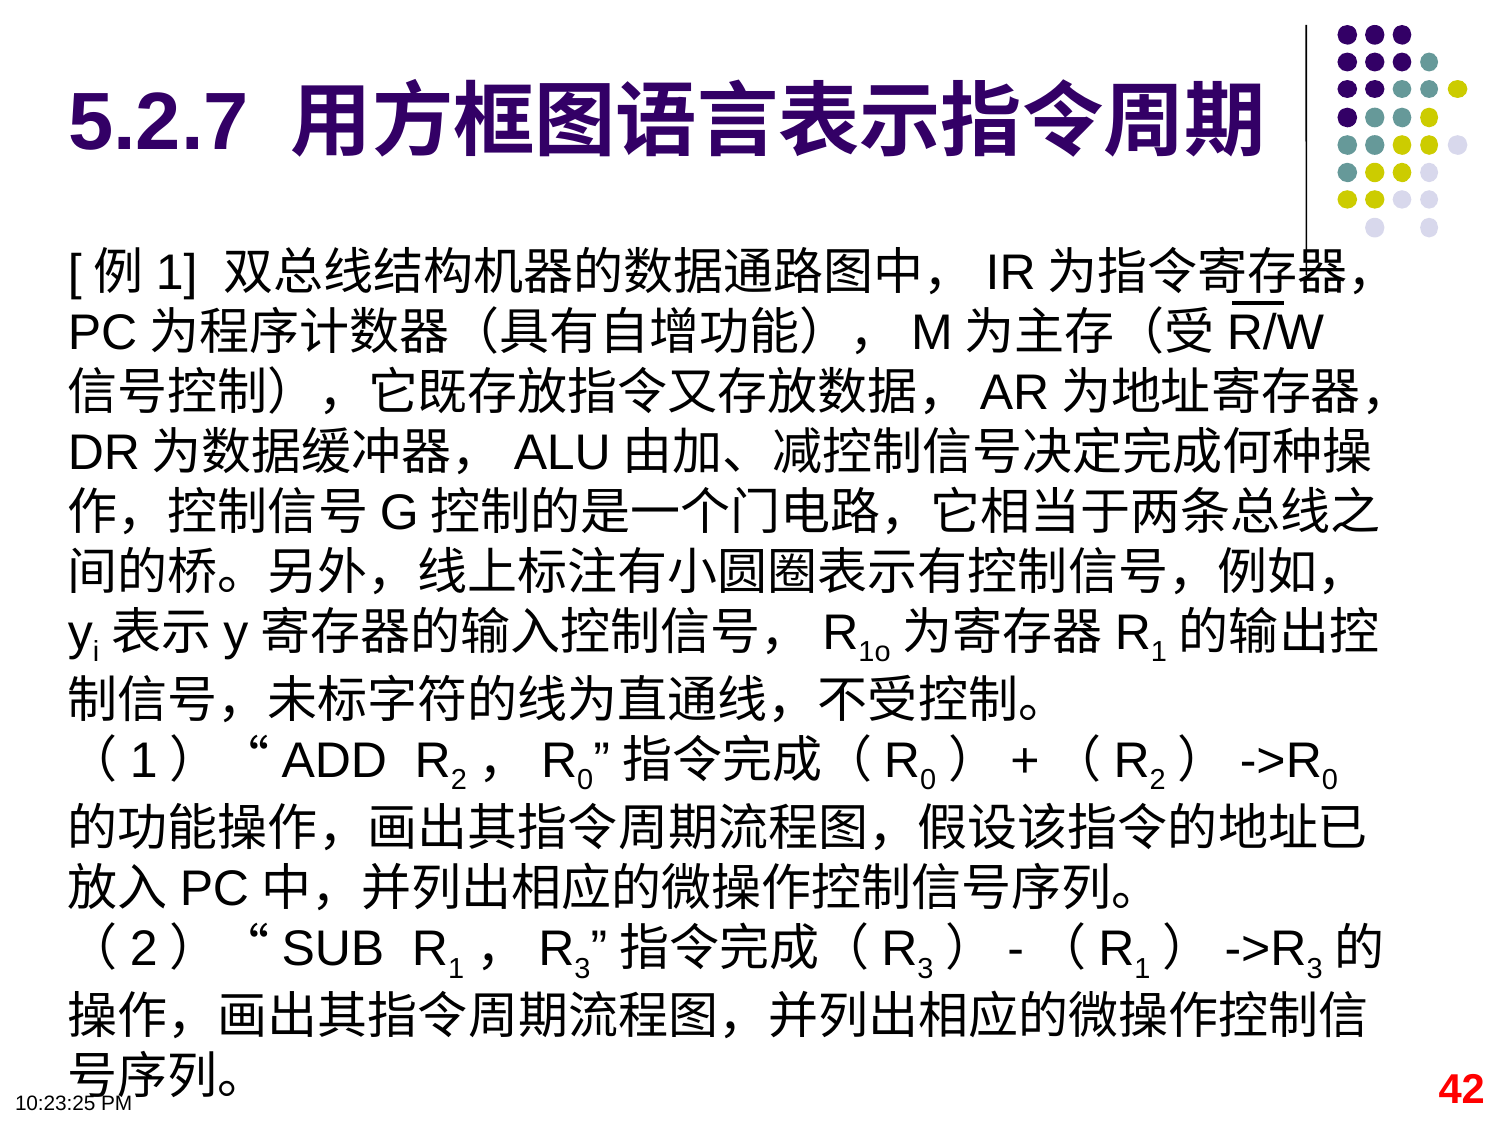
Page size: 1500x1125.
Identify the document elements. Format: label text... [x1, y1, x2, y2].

slide_number 42 [1352, 1053, 1500, 1125]
text_box [例1] 双总线结构机器的数据通路图中，IR为指令寄存器，PC为程序计数器（具有自增功能），M为主存（受R/W信号控制），它既存放指令又存放数据，AR为地址寄存器，DR为数据缓冲器，ALU由加、减控制信号决定完成何种操作，控制信号G控制的是一个门电路，它相当于两条总线之间的桥。另外，线上标注有小圆圈表示有控制信号，例如，yi表示y寄存器的输入控制信号，R1o为寄存器R1的输出控制信号，未标字符的线为直通线，不受控制。 （1）“ADD R2，R0”指令完成（R0）+（R2）->R0的功能操作，画出其指令周期流程图，假设该指令的地址已放入PC中，并列出相应的微操作控制信号序列。 （2）“SUB R1，R3”指令完成（R3）-（R1）->R3的操作，画出其指令周期流程图，并列出相应的微操作控制信号序列。 [53, 231, 1400, 1112]
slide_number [0, 1081, 351, 1125]
title 5.2.7 用方框图语言表示指令周期 [53, 42, 1291, 174]
